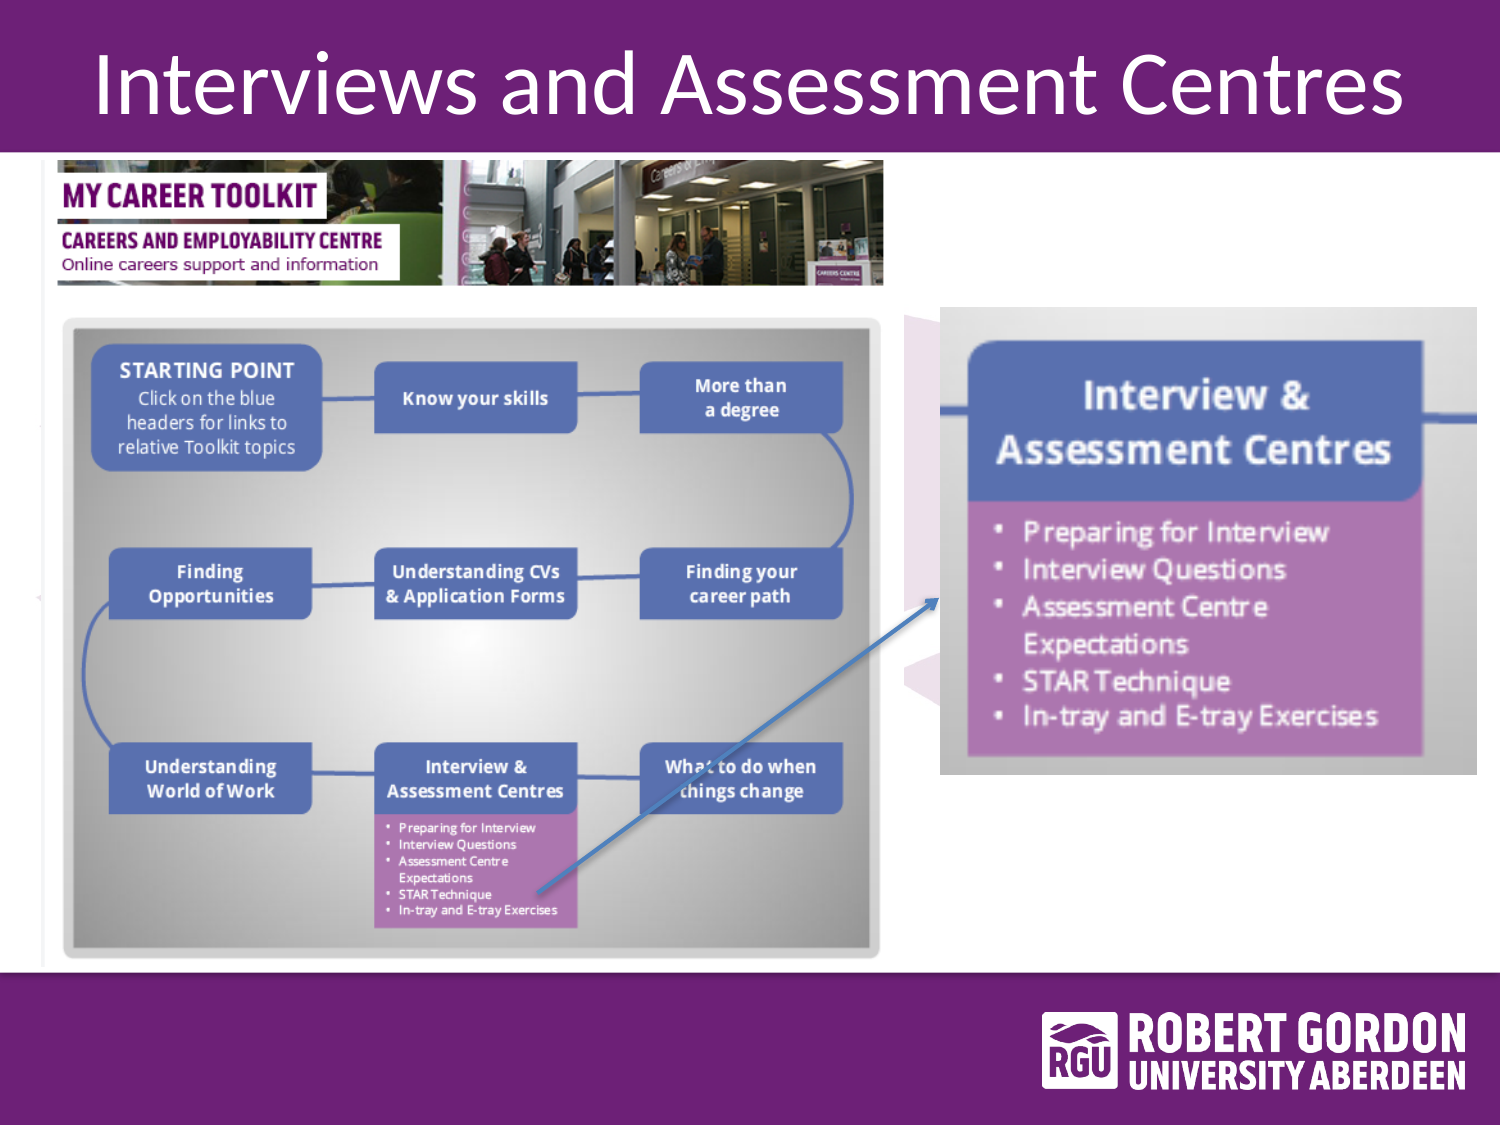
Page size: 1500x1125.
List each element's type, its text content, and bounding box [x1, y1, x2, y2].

picture [35, 160, 1477, 967]
title Interviews and Assessment Centres [75, 19, 1425, 138]
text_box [537, 597, 940, 894]
picture [1042, 1012, 1465, 1090]
